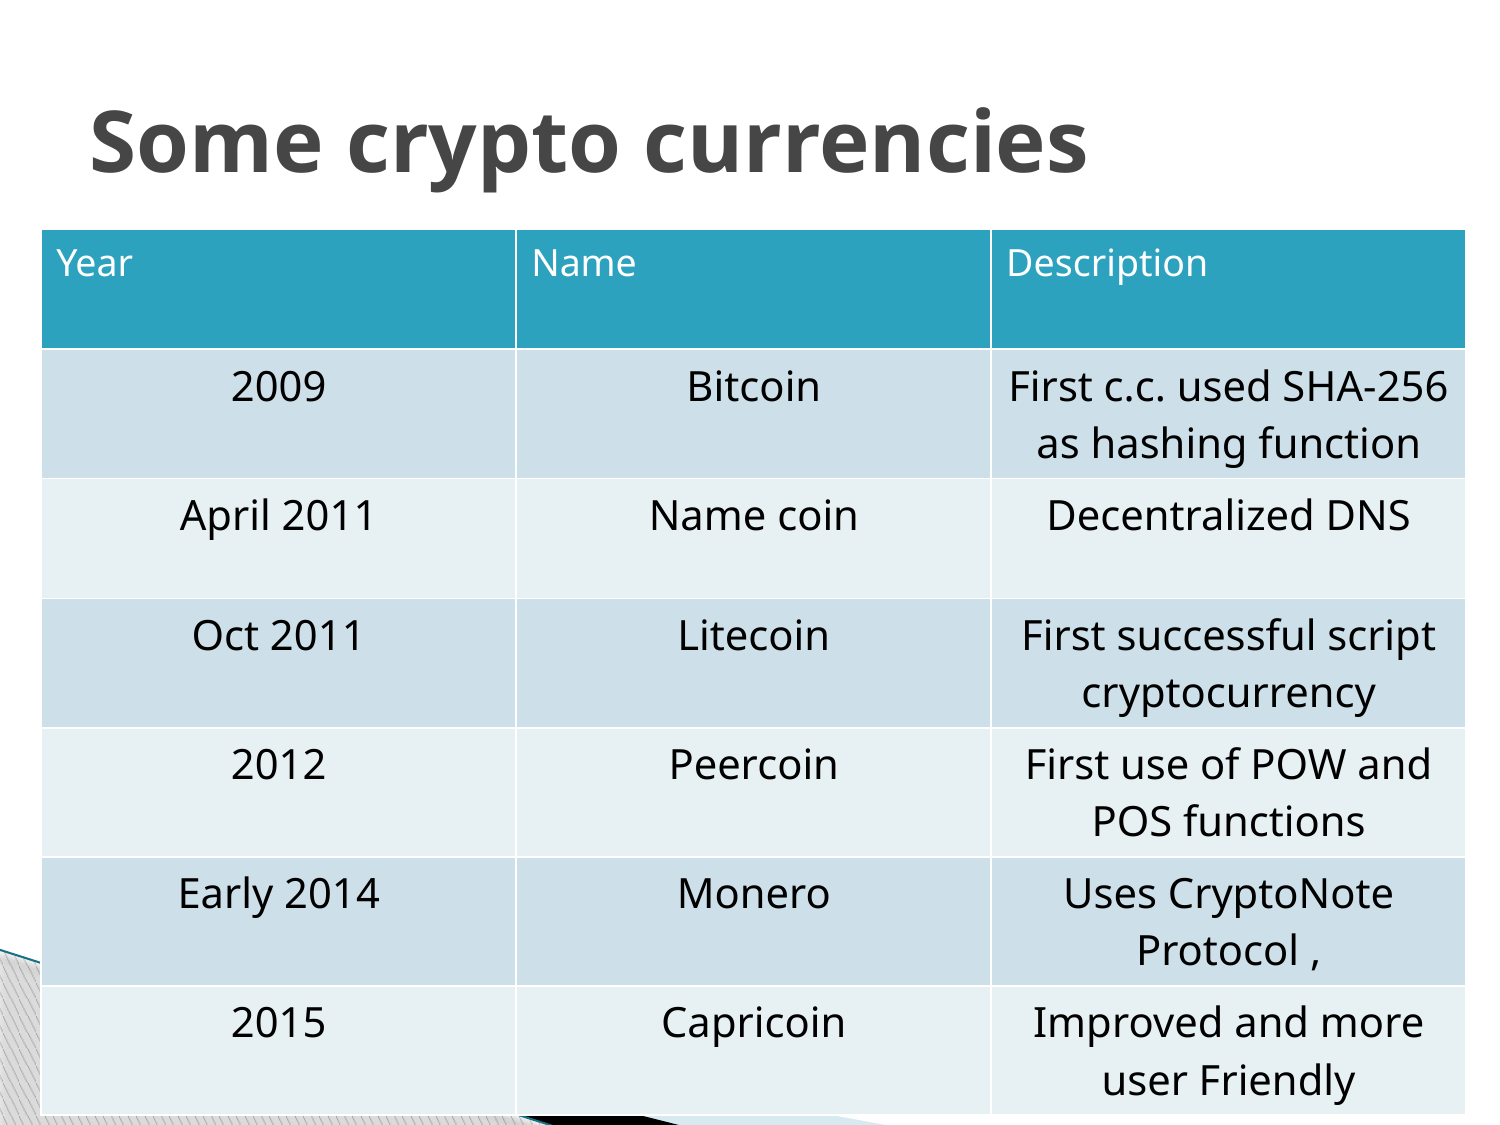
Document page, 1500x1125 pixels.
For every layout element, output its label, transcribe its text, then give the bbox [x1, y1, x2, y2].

table_header Name [517, 230, 990, 348]
table_header Description [992, 230, 1465, 348]
table_cell First c.c. used SHA-256 as hashing function [992, 350, 1465, 478]
table_cell Litecoin [517, 599, 990, 727]
table_cell April 2011 [42, 479, 515, 598]
table_cell Peercoin [517, 729, 990, 856]
title Some crypto currencies [75, 45, 1425, 228]
table_cell Decentralized DNS [992, 479, 1465, 598]
table_cell Capricoin [517, 987, 990, 1114]
table_cell 2015 [42, 987, 515, 1114]
table_cell First successful script cryptocurrency [992, 599, 1465, 727]
table_cell Bitcoin [517, 350, 990, 478]
table_cell 2012 [42, 729, 515, 856]
table_cell Improved and more user Friendly [992, 987, 1465, 1114]
table_cell Early 2014 [42, 858, 515, 985]
table_cell Uses CryptoNote Protocol , [992, 858, 1465, 985]
table_cell First use of POW and POS functions [992, 729, 1465, 856]
table_header Year [42, 230, 515, 348]
table_cell Oct 2011 [42, 599, 515, 727]
table_cell 2009 [42, 350, 515, 478]
table_cell Monero [517, 858, 990, 985]
table_cell Name coin [517, 479, 990, 598]
